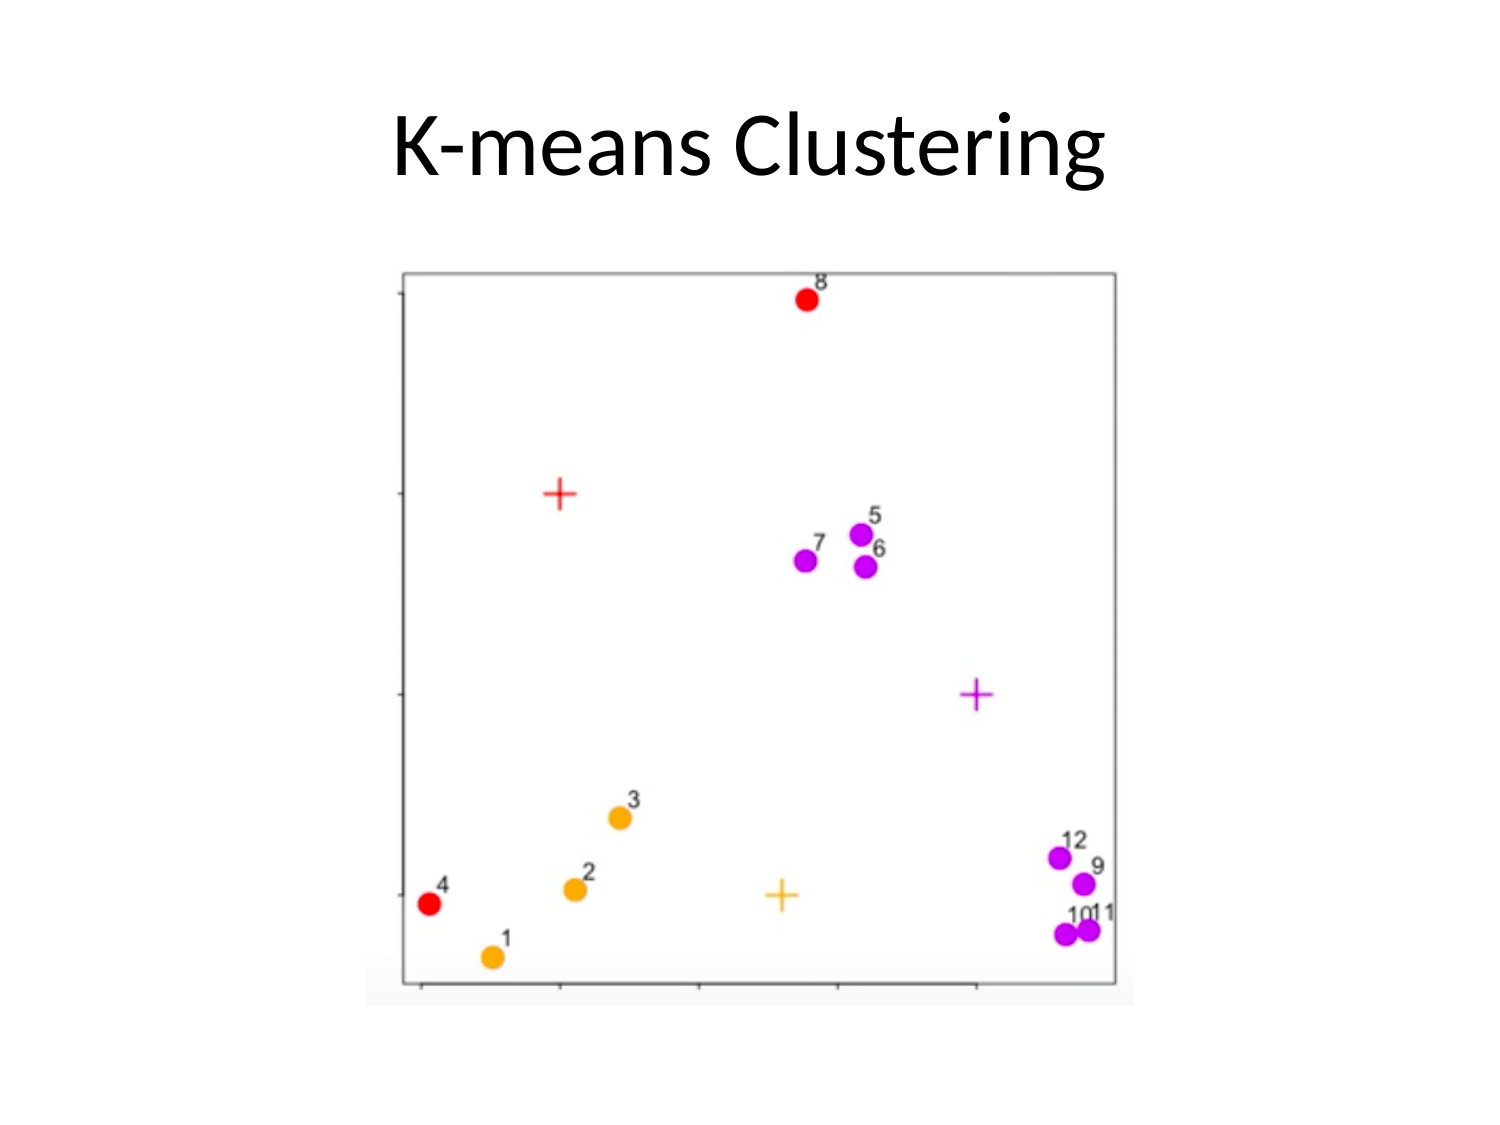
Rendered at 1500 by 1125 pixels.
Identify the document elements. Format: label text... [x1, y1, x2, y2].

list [74, 262, 1426, 1006]
title K-means Clustering [75, 45, 1425, 233]
